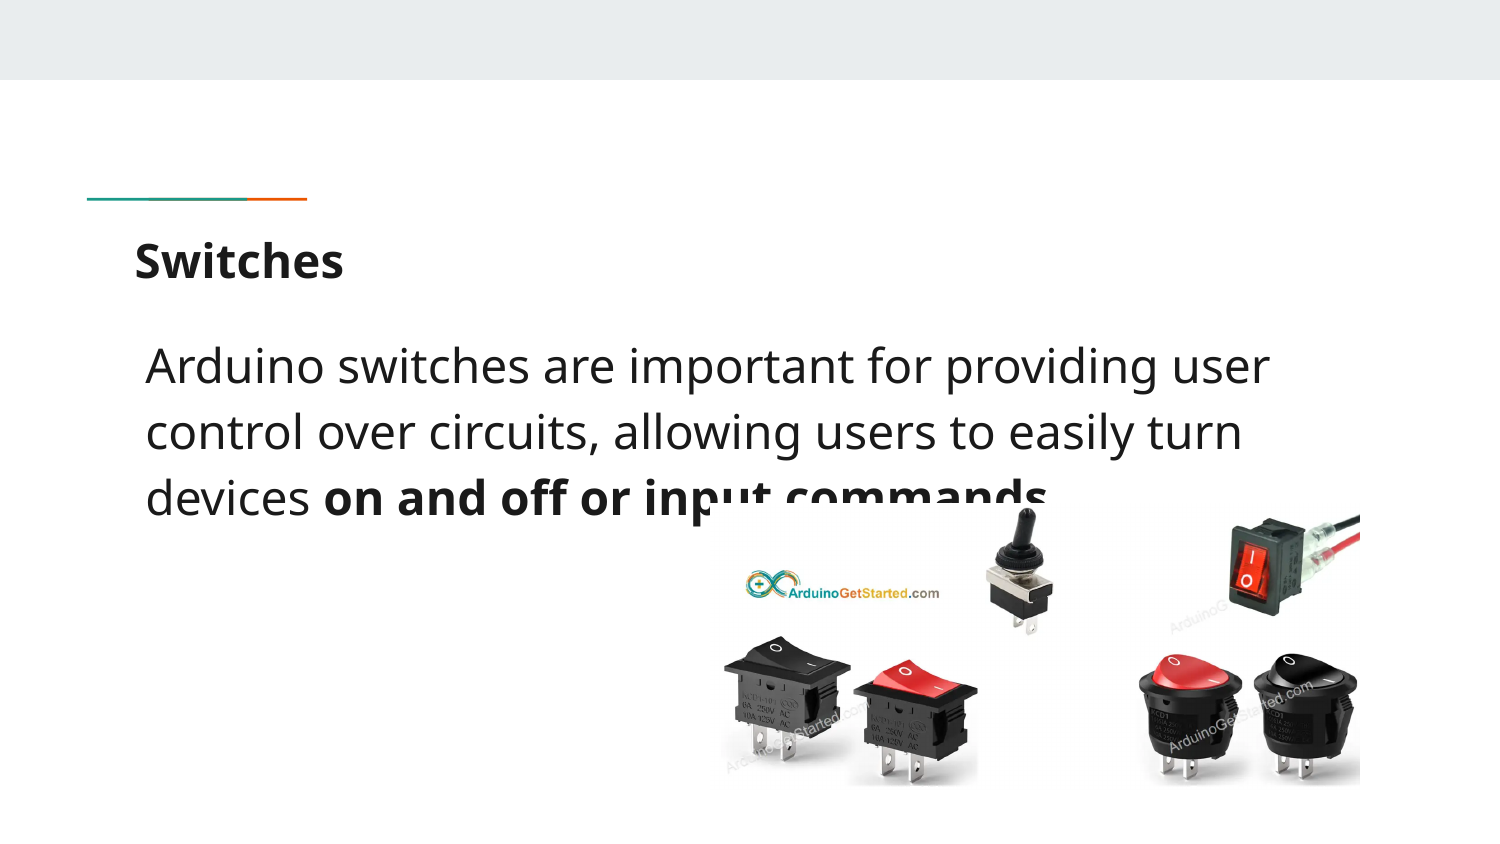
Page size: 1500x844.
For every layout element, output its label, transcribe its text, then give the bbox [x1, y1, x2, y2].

text_box Arduino switches are important for providing user control over circuits, allowing users to easily turn devices on and off or input commands [130, 311, 1407, 541]
title Switches [119, 216, 1381, 305]
picture [710, 502, 1360, 790]
